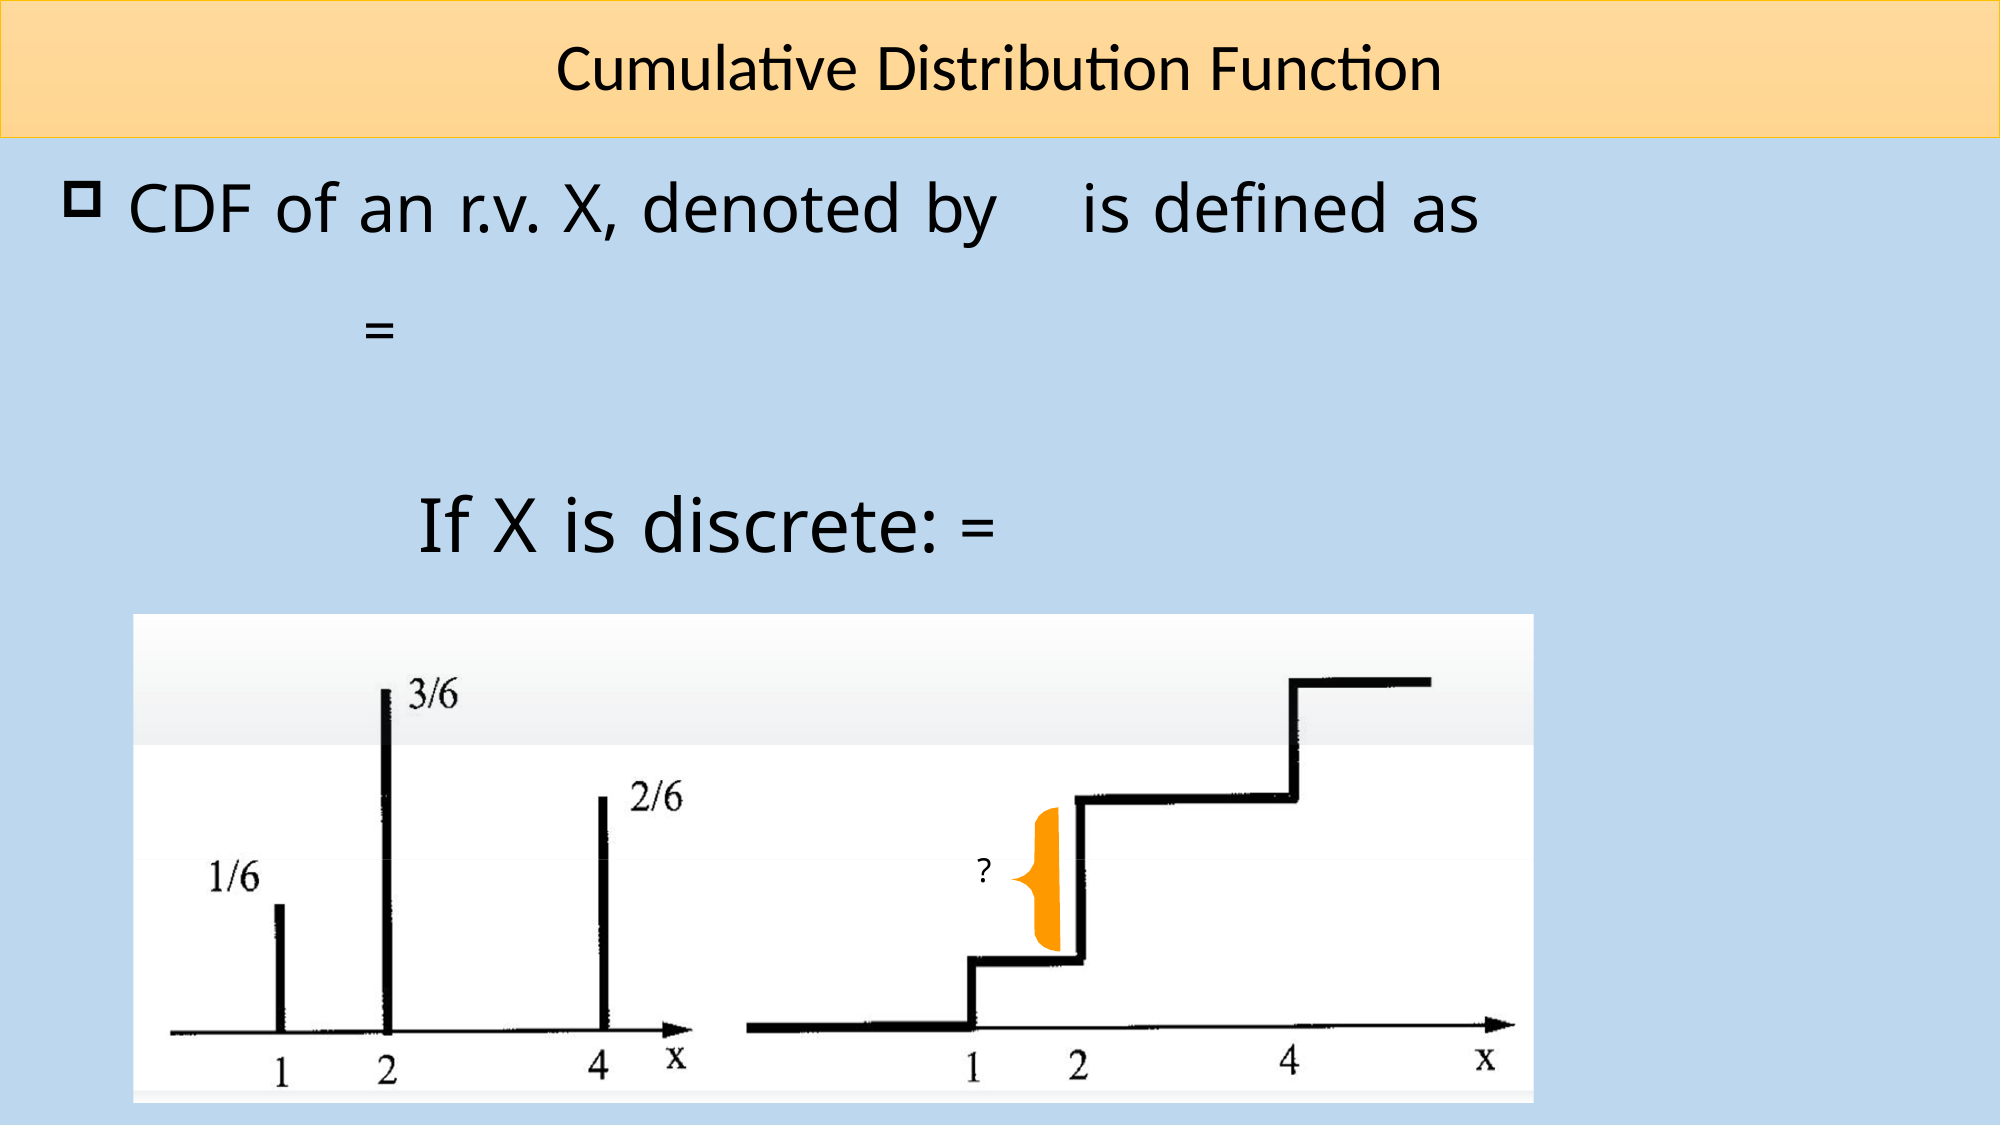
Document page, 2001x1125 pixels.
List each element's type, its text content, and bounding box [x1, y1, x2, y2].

text_box ? [975, 848, 998, 889]
title Cumulative Distribution Function [0, 0, 2000, 138]
text_box [1010, 807, 1061, 952]
text_box [133, 614, 1534, 1103]
